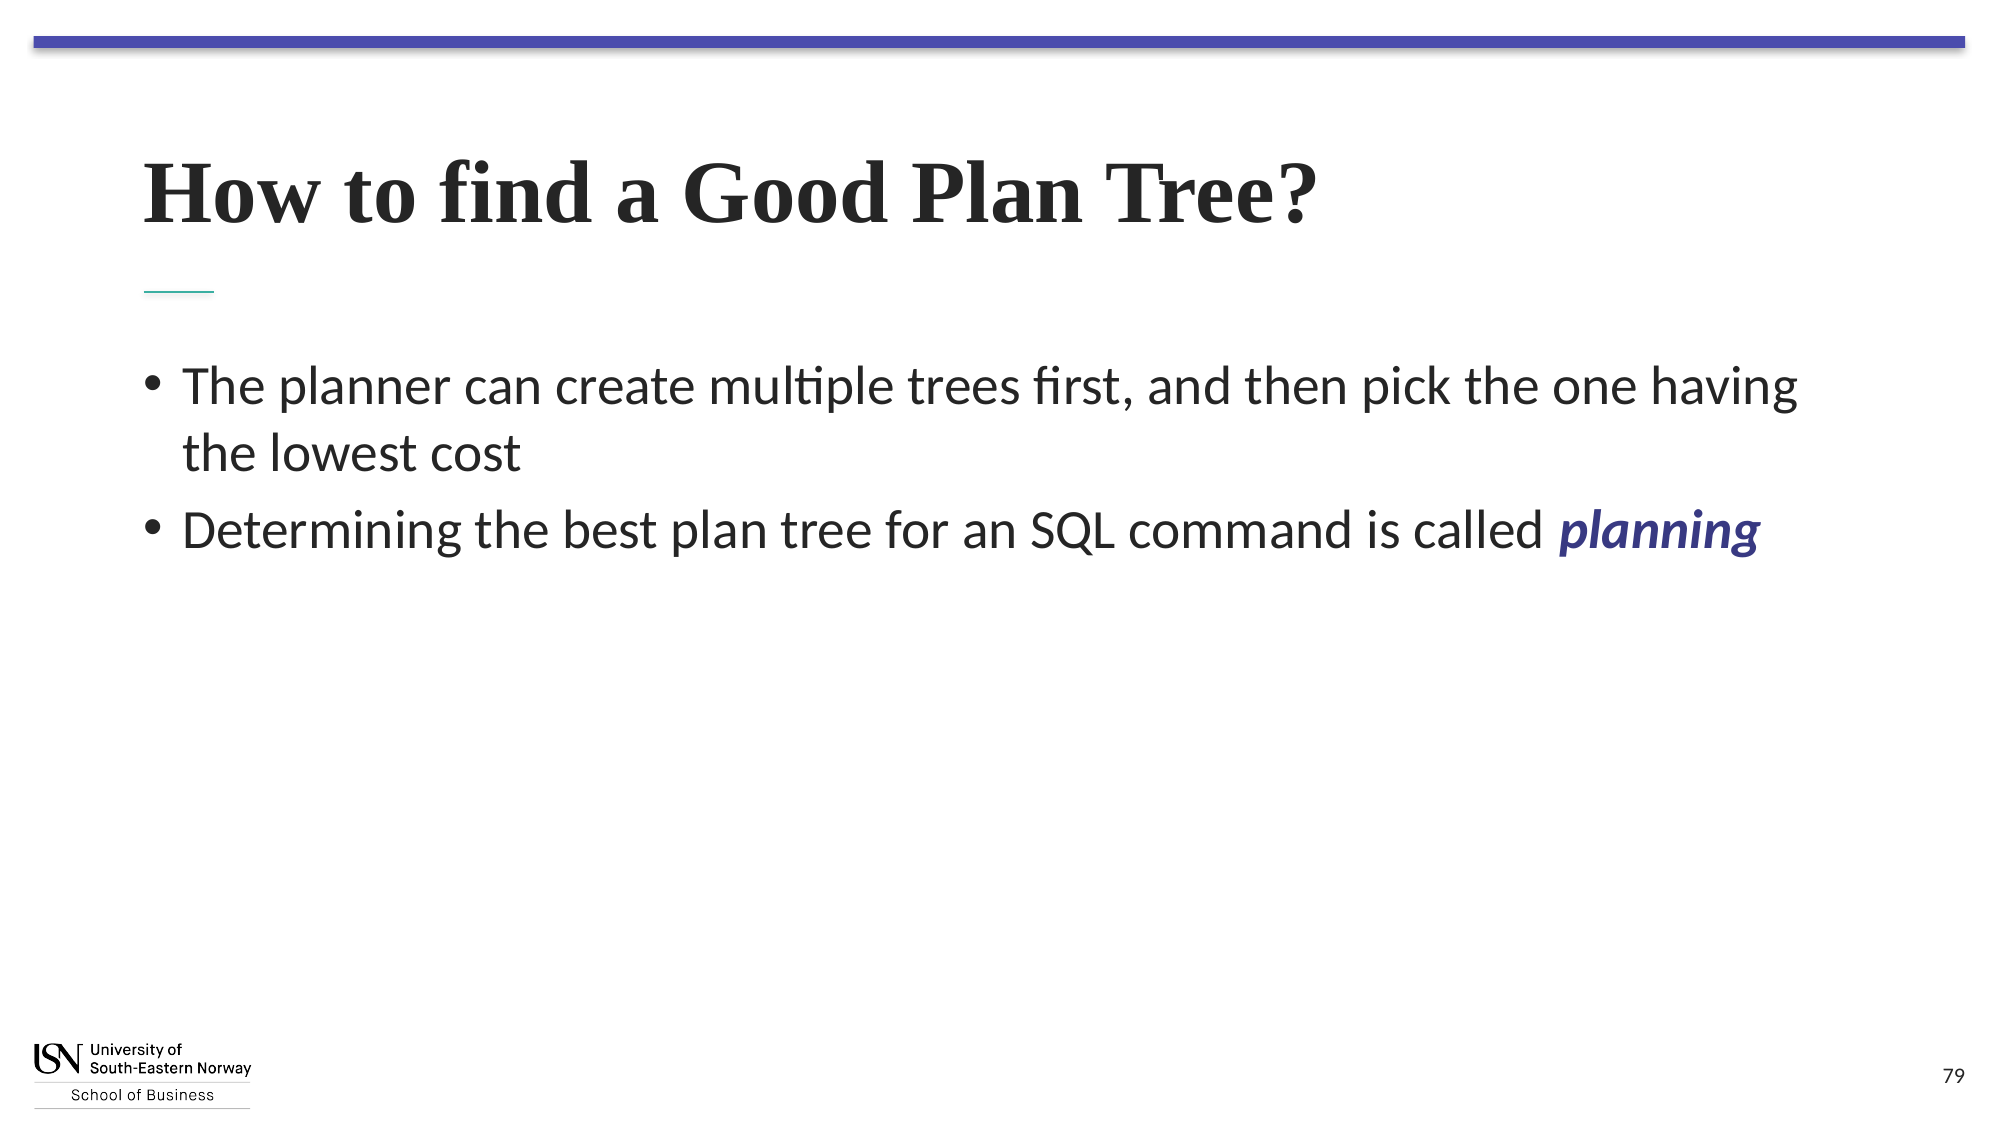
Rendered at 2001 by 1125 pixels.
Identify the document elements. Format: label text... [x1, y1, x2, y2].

slide_number 79 [1498, 1057, 1966, 1093]
list The planner can create multiple trees first, and then pick the one having the lowest cost Determining the best plan tree for an SQL command is called planning [128, 348, 1885, 973]
picture [16, 1025, 274, 1125]
title How to find a Good Plan Tree? [143, 93, 1885, 282]
